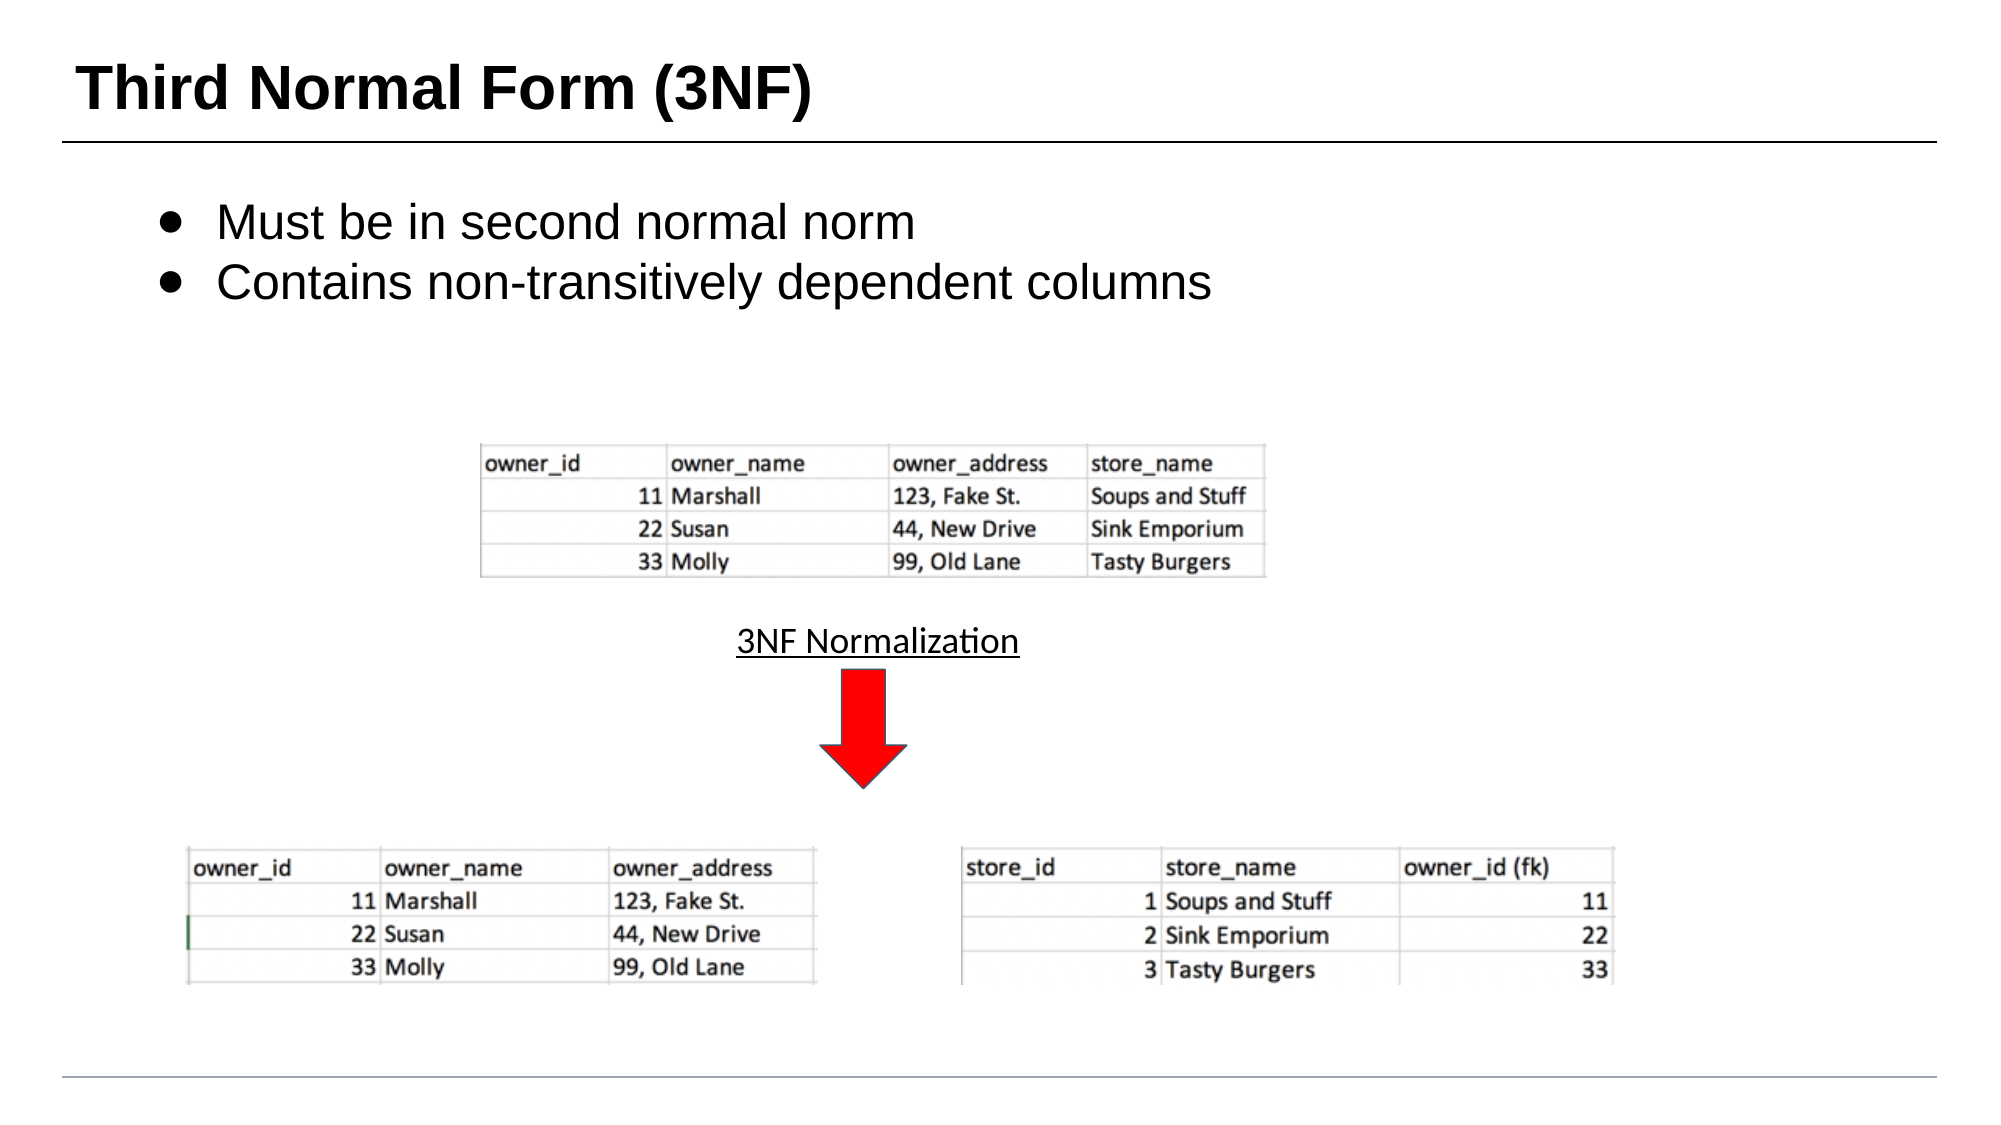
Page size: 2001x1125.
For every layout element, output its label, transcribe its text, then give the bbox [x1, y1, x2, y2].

list Must be in second normal norm Contains non-transitively dependent columns [66, 182, 1756, 402]
picture [961, 846, 1617, 985]
text_box [819, 691, 907, 789]
picture [480, 442, 1267, 578]
picture [185, 846, 818, 985]
title Third Normal Form (3NF) [0, 49, 2000, 129]
text_box 3NF Normalization [721, 600, 1070, 691]
